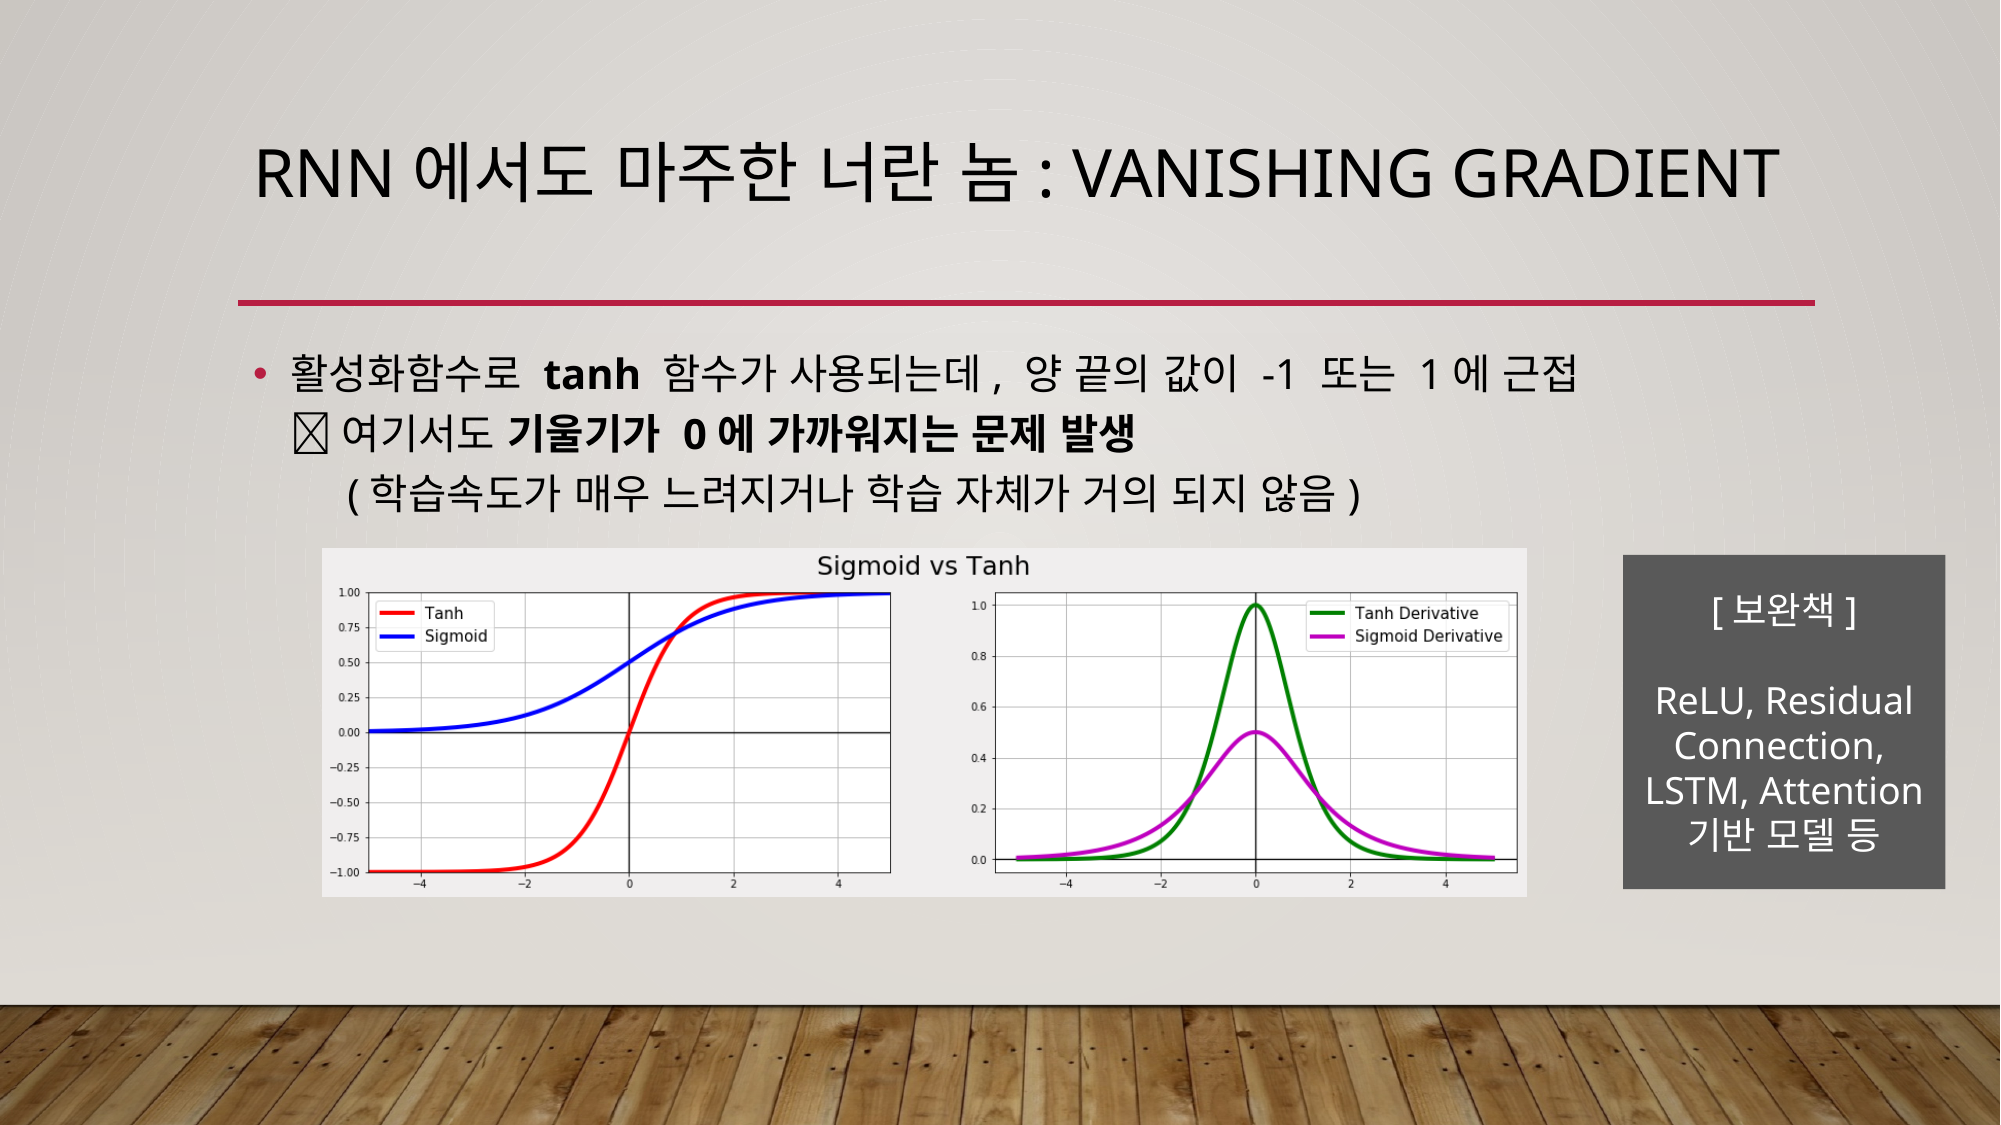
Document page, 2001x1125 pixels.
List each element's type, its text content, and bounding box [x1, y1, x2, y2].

title RNN에서도 마주한 너란 놈: Vanishing Gradient [238, 131, 1814, 305]
picture [0, 1005, 2000, 1125]
text_box [보완책] ReLU, Residual Connection, LSTM, Attention 기반 모델 등 [1622, 554, 1947, 890]
picture [322, 547, 1528, 897]
list 활성화함수로 tanh 함수가 사용되는데, 양 끝의 값이 -1 또는 1에 근접  여기서도 기울기가 0에 가까워지는 문제 발생 (학습속도가 매우 느려지거나 학습 자체가 거의 되지 않음) [238, 330, 1814, 897]
